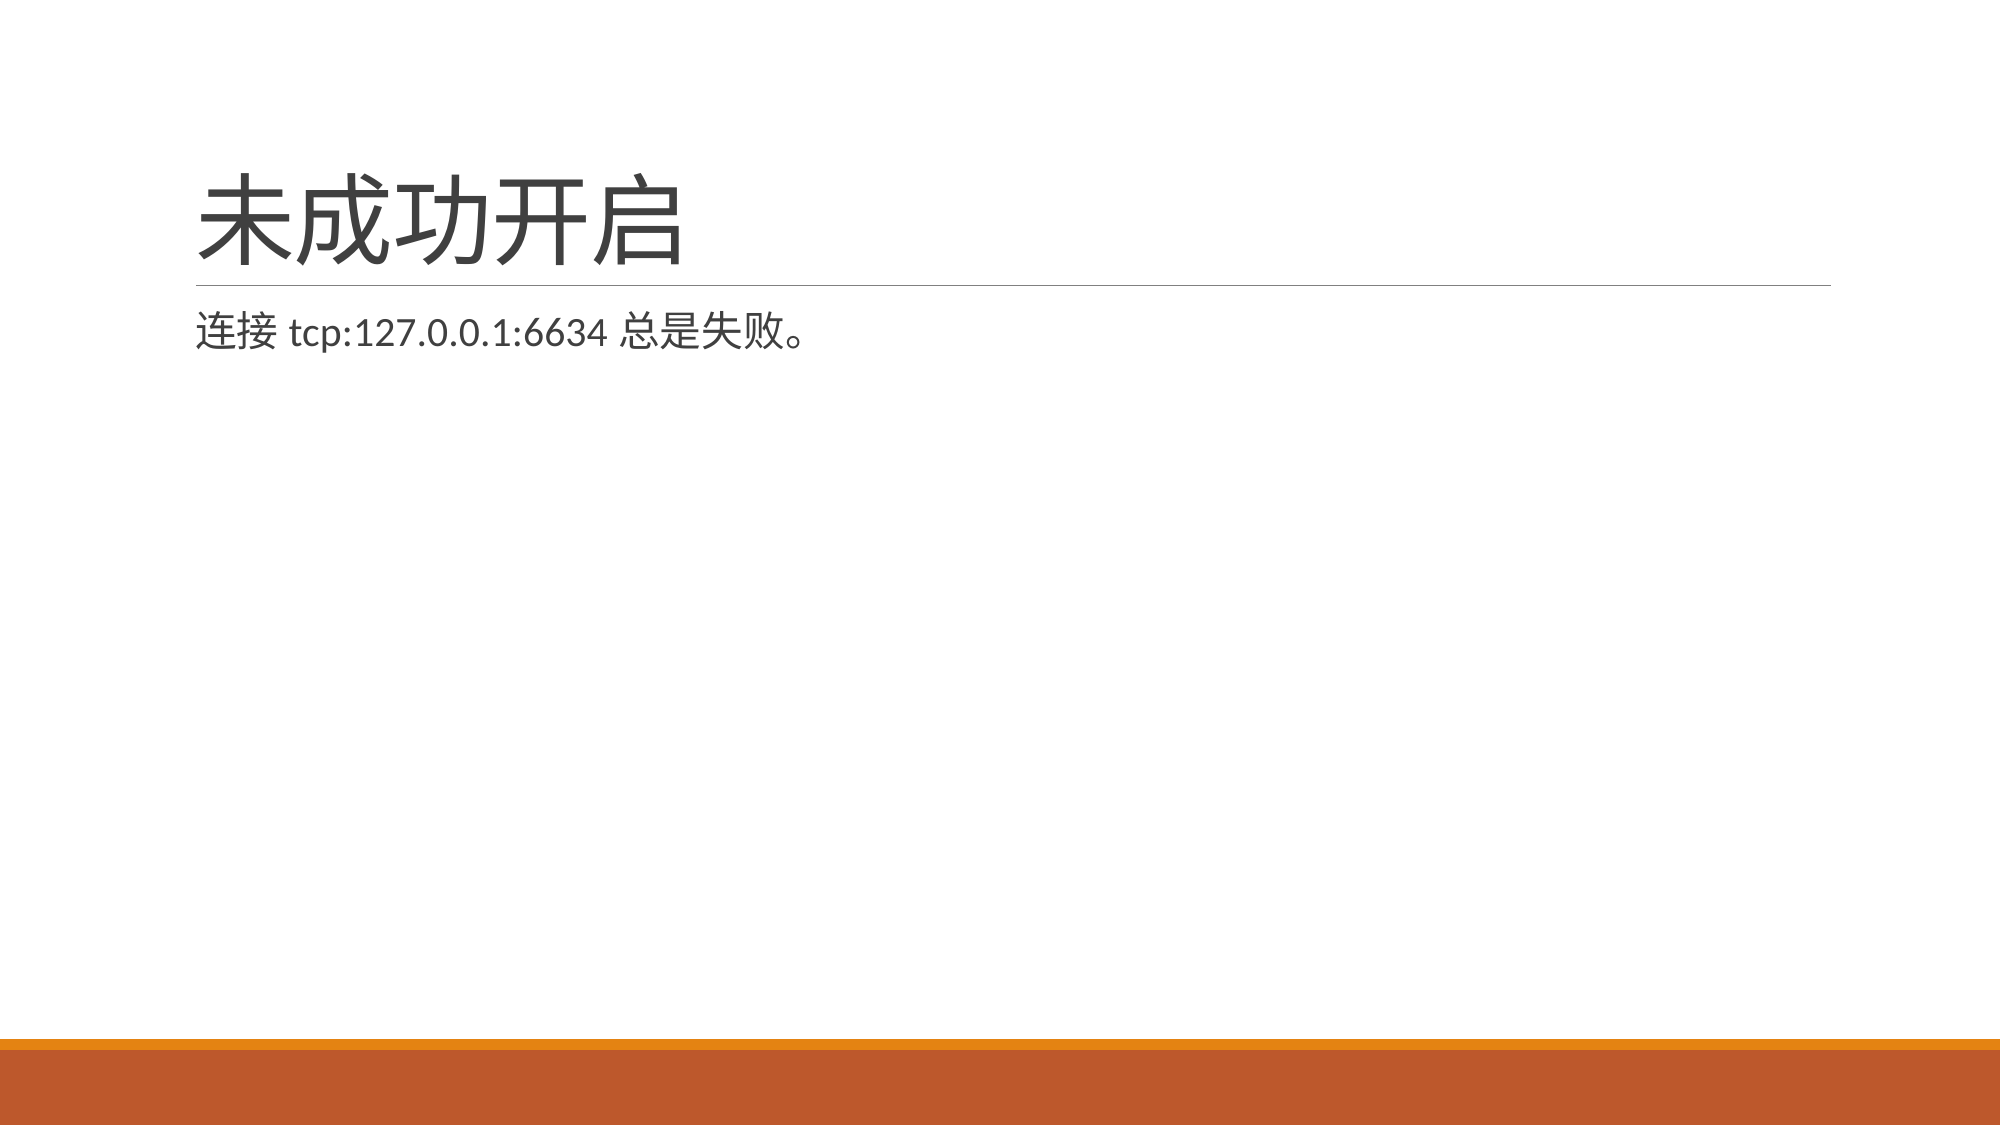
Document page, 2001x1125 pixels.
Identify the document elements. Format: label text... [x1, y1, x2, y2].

list 连接tcp:127.0.0.1:6634总是失败。 [180, 302, 1830, 963]
title 未成功开启 [180, 47, 1830, 285]
